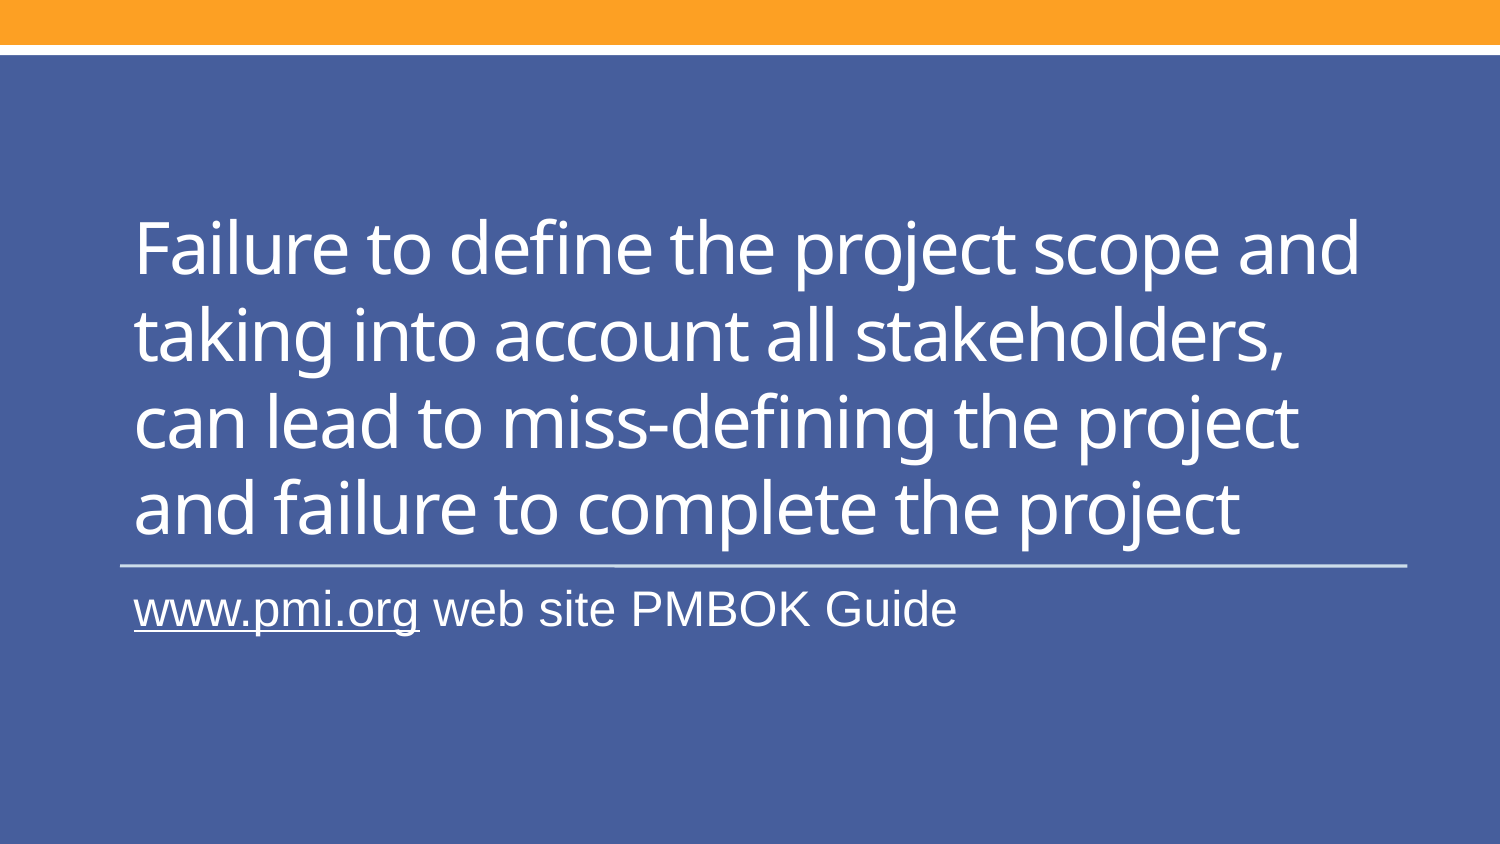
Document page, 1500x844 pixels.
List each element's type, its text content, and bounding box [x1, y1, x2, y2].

title Failure to define the project scope and taking into account all stakeholders, can lead to miss-defining the project and failure to complete the project [118, 185, 1394, 569]
list www.pmi.org web site PMBOK Guide [118, 569, 1394, 670]
